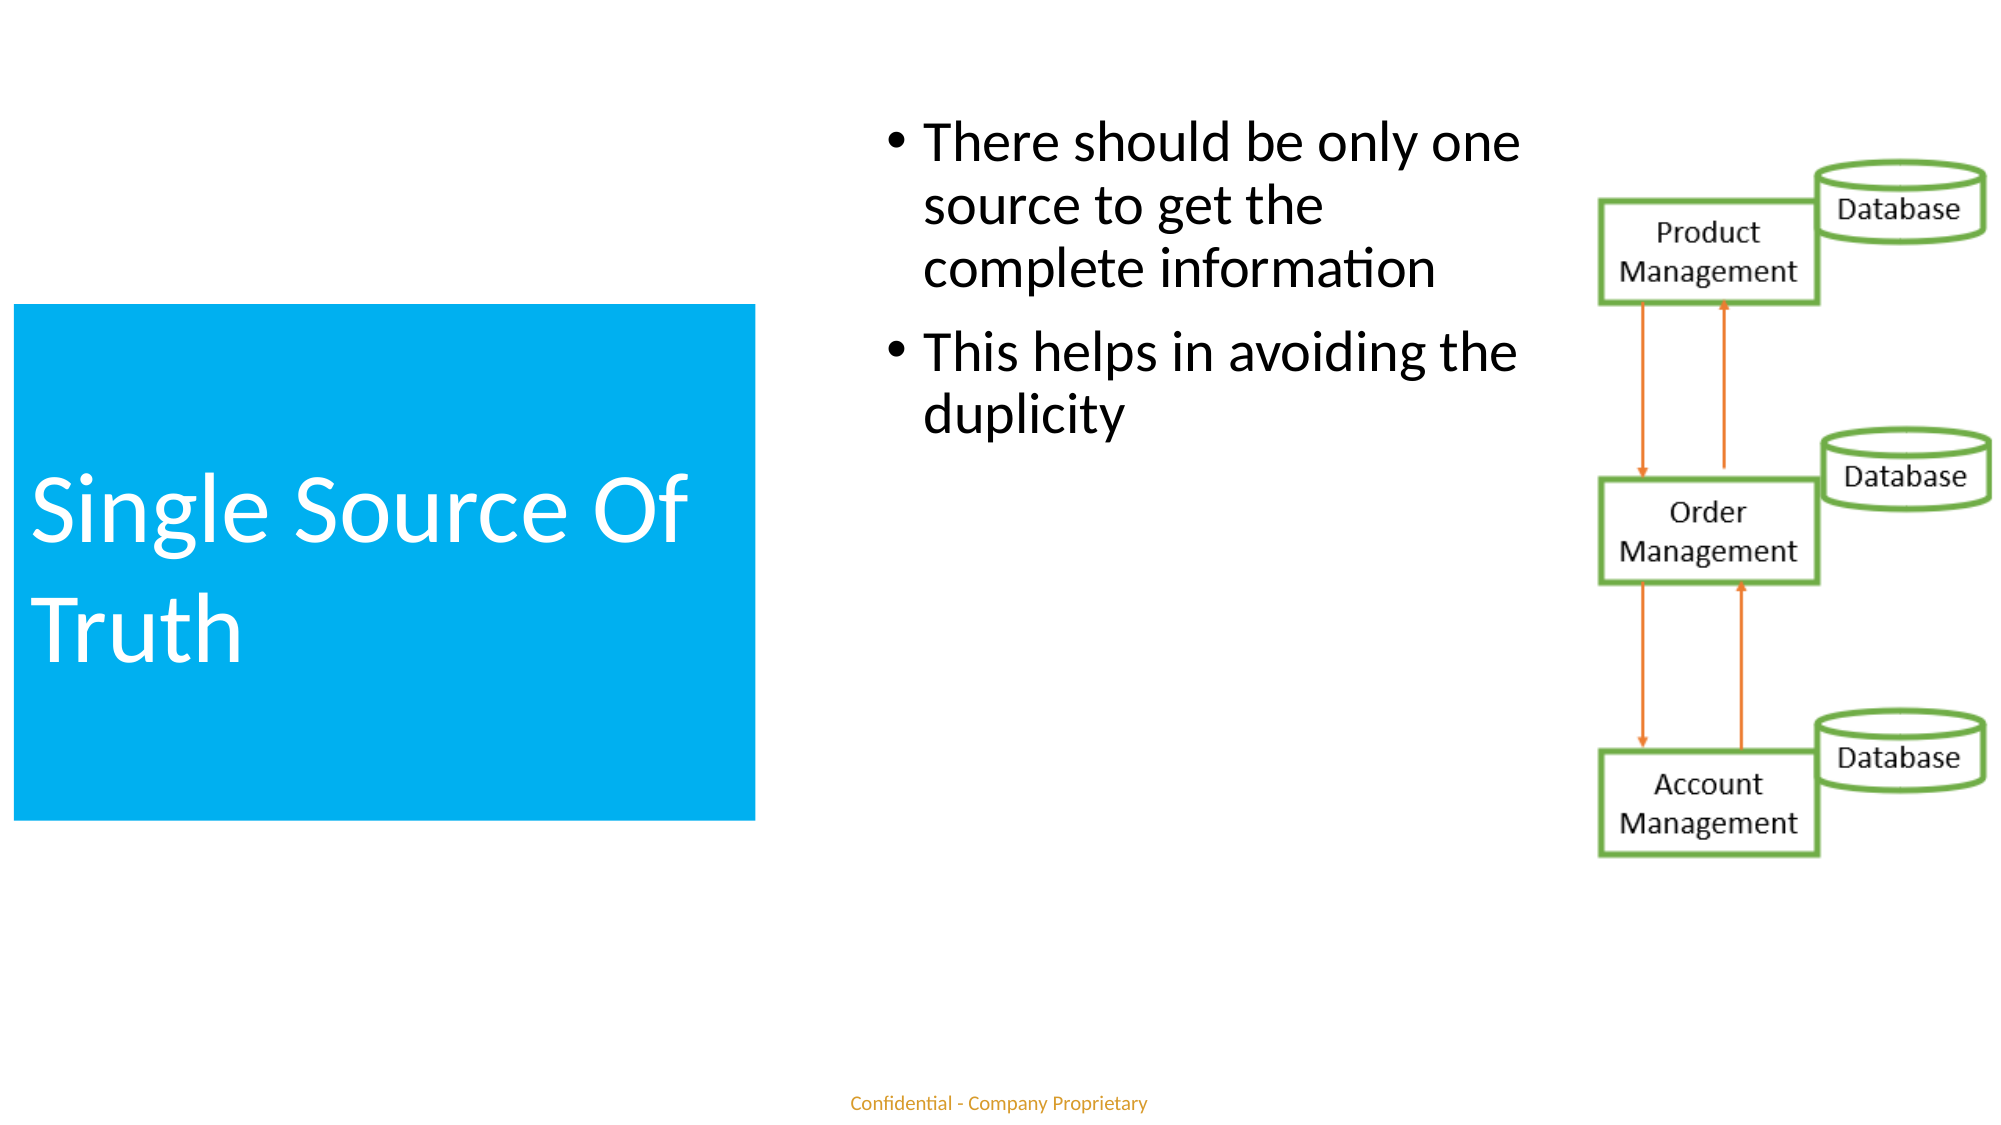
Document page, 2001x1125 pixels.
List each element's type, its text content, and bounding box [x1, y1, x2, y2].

list There should be only one source to get the complete information This helps in avoiding the duplicity [871, 103, 1547, 1014]
picture [1582, 135, 2000, 879]
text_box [13, 304, 756, 821]
